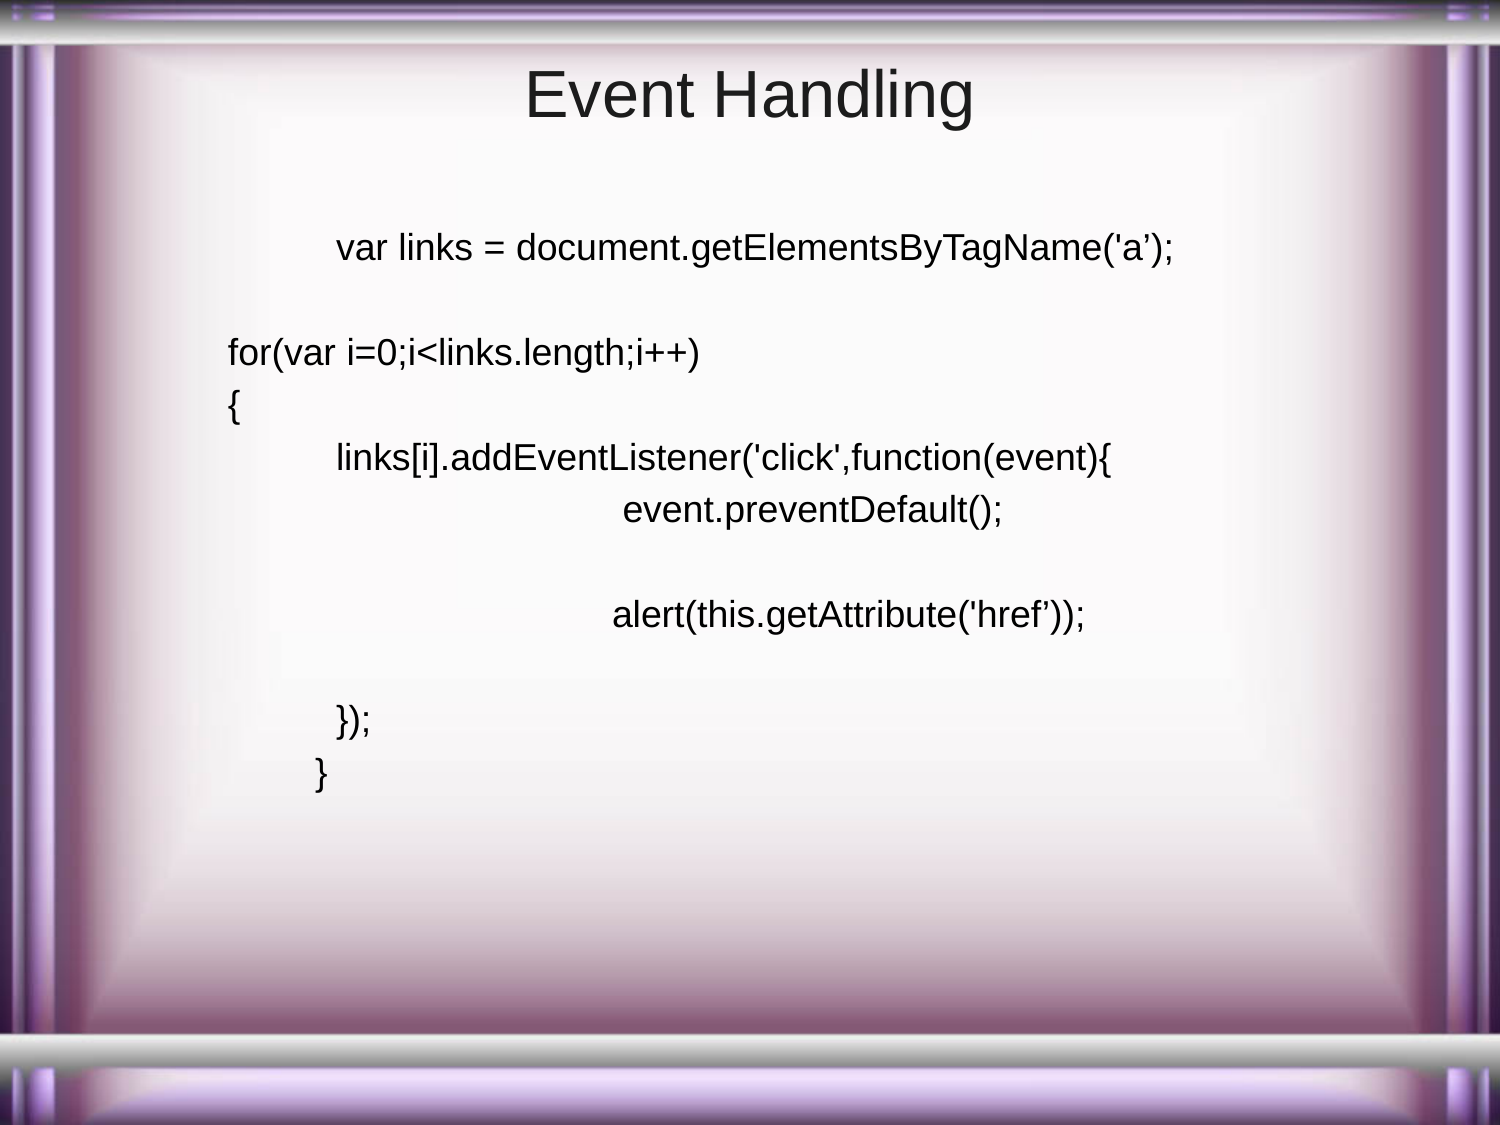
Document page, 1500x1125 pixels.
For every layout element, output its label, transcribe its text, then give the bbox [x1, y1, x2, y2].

picture [0, 0, 1500, 1125]
list var links = document.getElementsByTagName('a’); for(var i=0;i<links.length;i++) { links[i].addEventListener('click',function(event){ event.preventDefault(); alert(this.getAttribute('href’)); }); } [75, 162, 1425, 1005]
title Event Handling [75, 45, 1425, 138]
